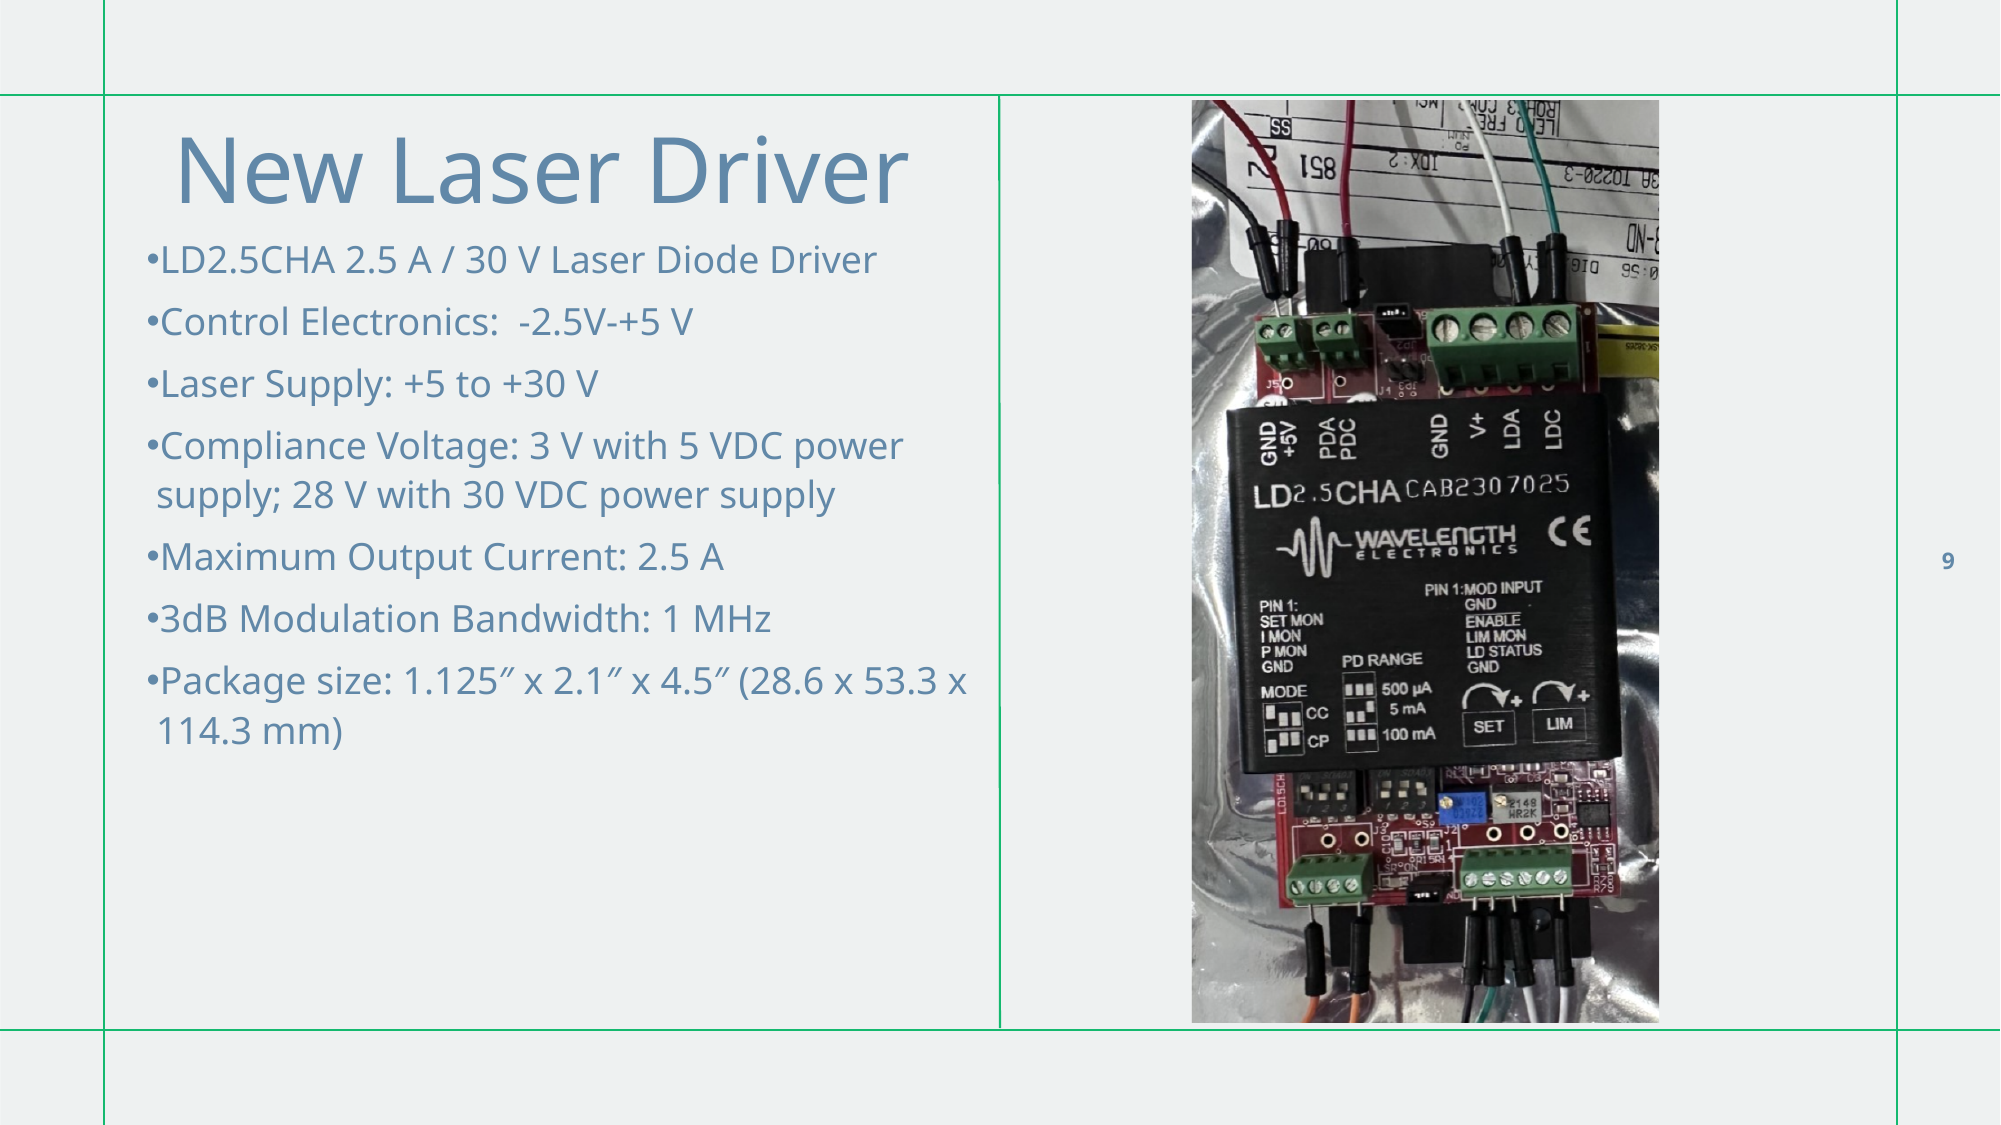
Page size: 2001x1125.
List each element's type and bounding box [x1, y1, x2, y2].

text_box [0, 0, 2000, 1125]
picture [964, 327, 1886, 796]
